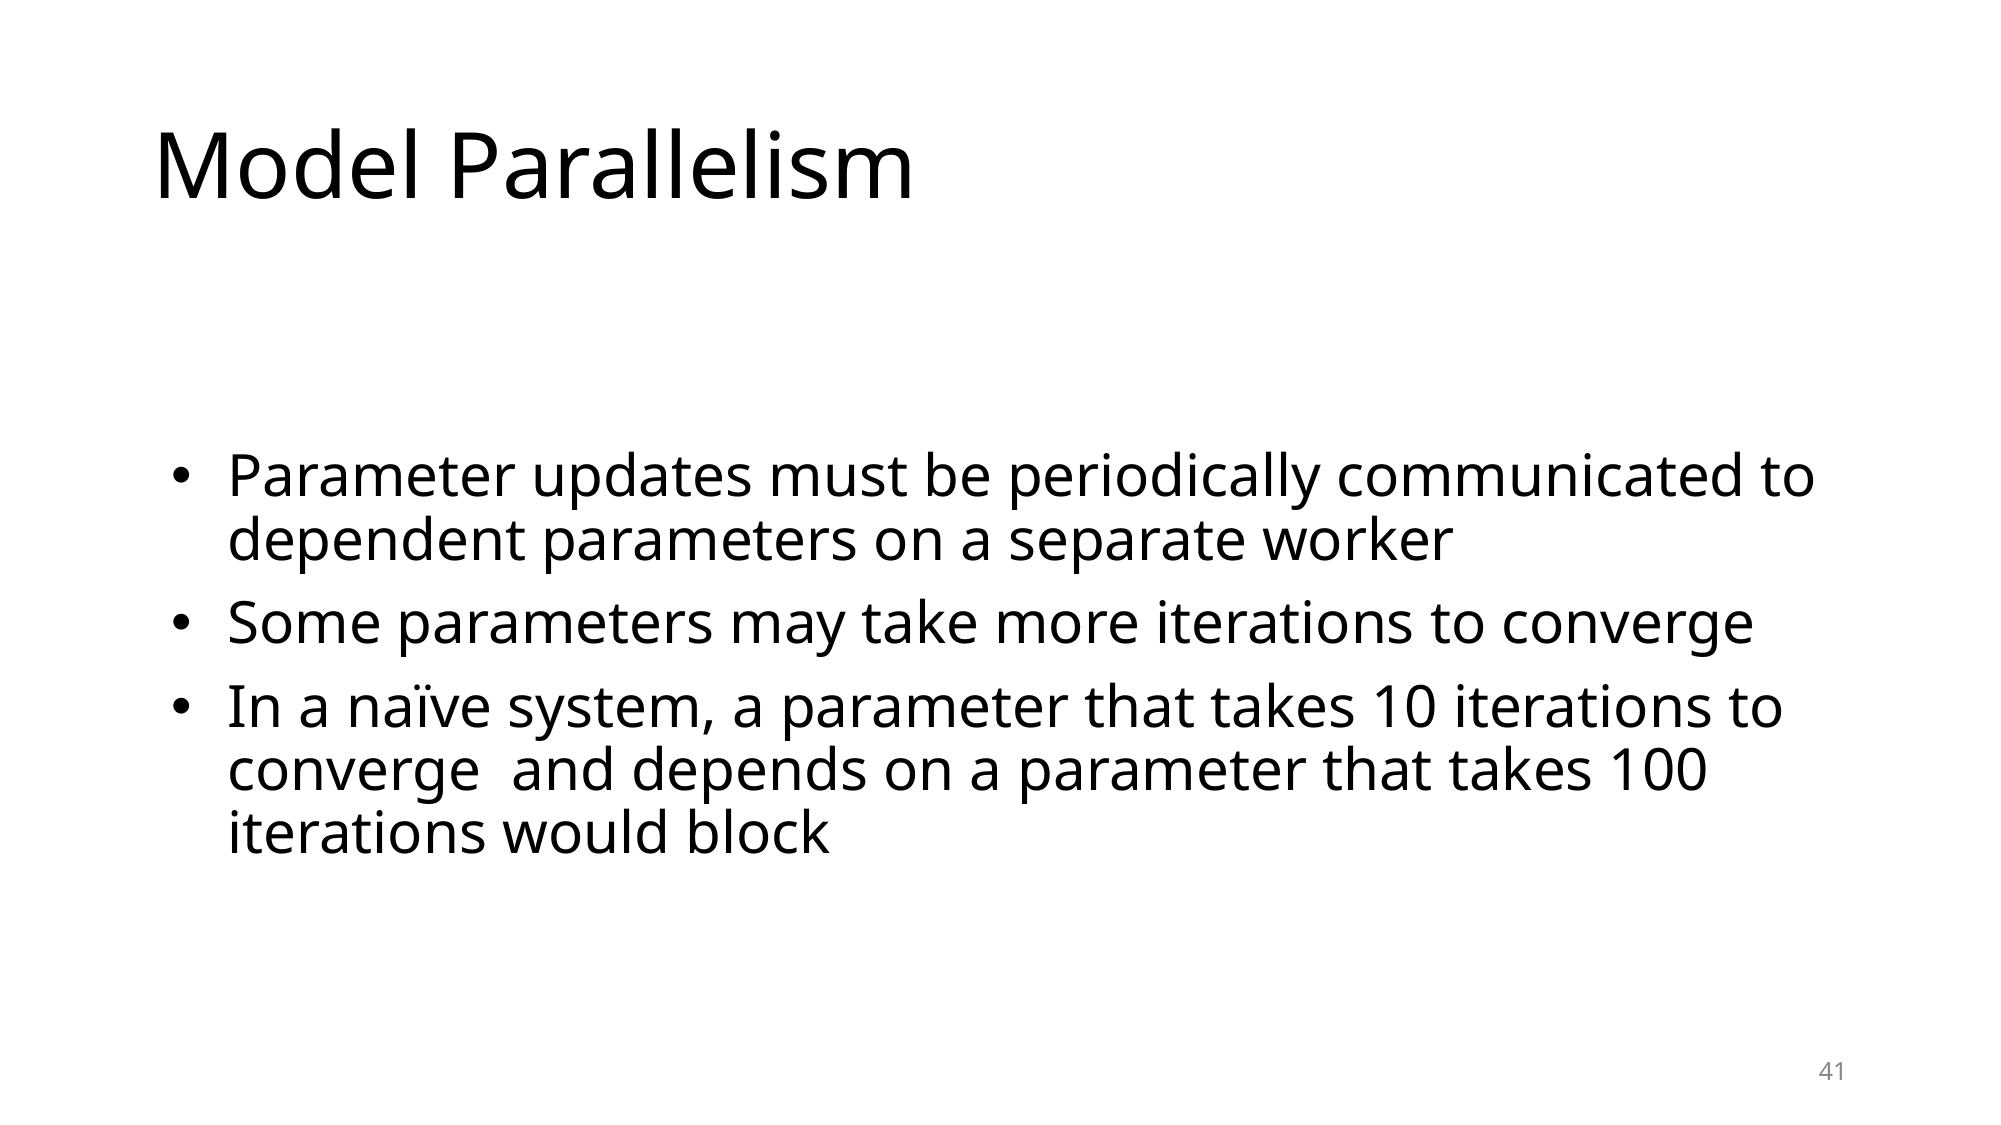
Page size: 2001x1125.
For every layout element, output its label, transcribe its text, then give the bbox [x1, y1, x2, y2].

title Model Parallelism [137, 59, 1863, 278]
slide_number 41 [1412, 1042, 1863, 1103]
list Parameter updates must be periodically communicated to dependent parameters on a separate worker Some parameters may take more iterations to converge In a naïve system, a parameter that takes 10 iterations to converge and depends on a parameter that takes 100 iterations would block [137, 299, 1863, 1014]
